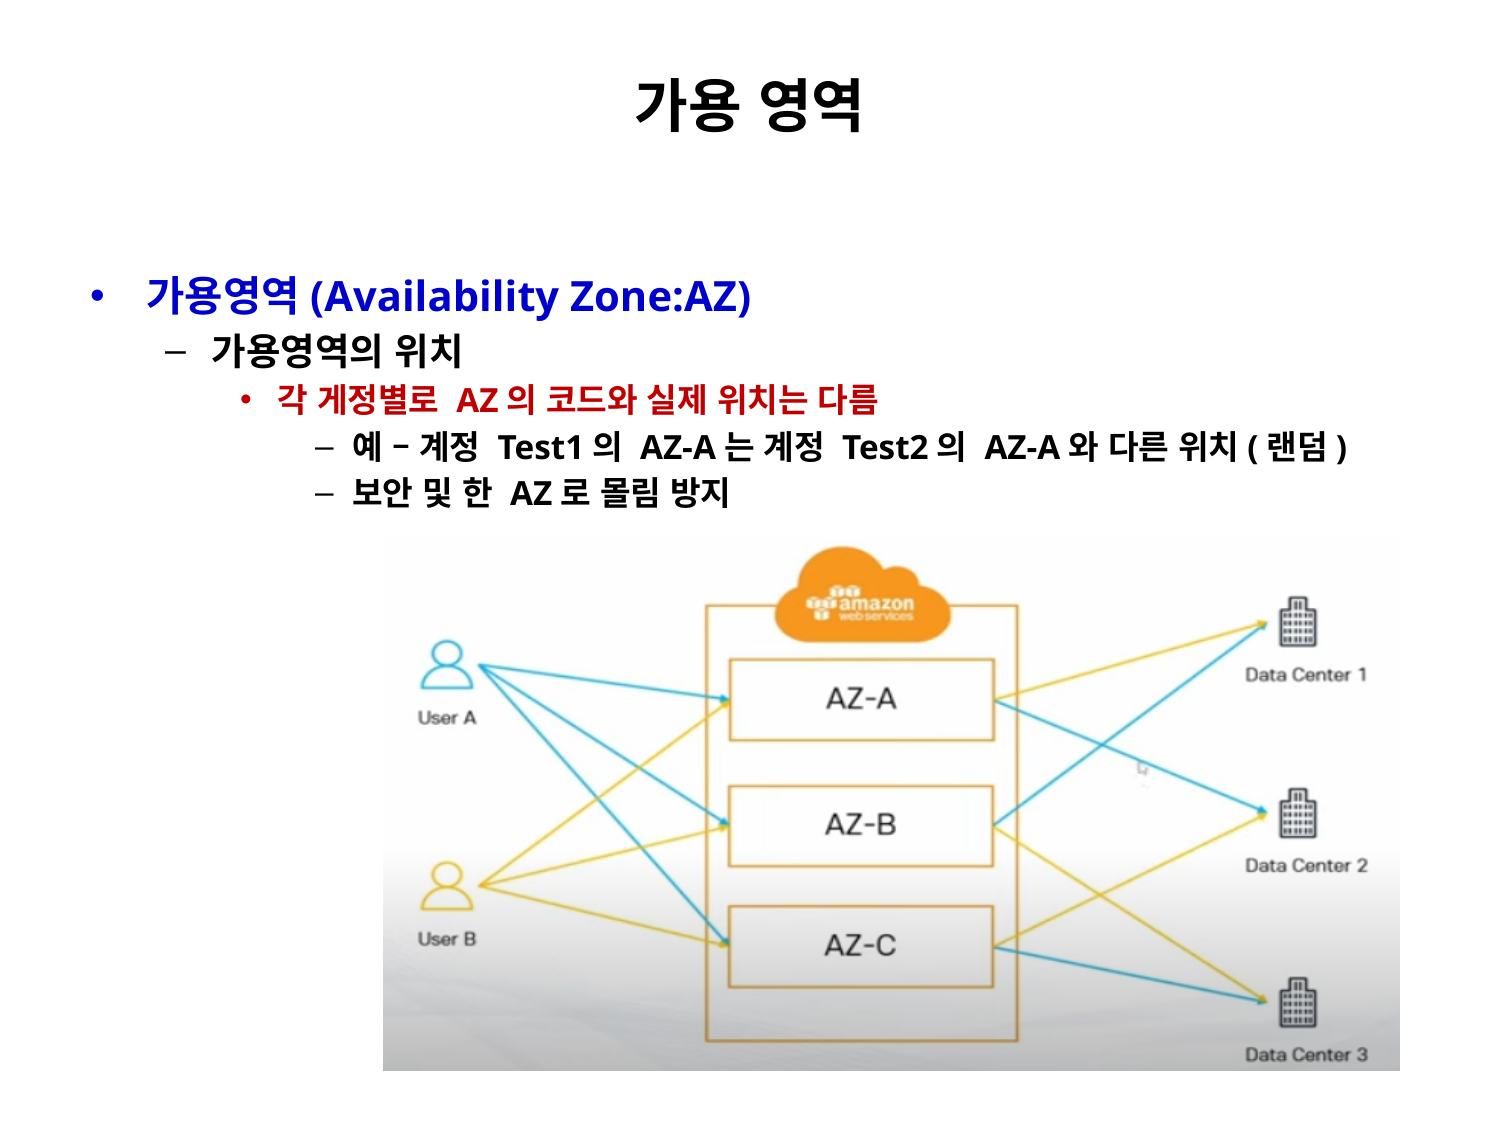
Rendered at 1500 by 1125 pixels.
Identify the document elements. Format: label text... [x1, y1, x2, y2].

title 가용 영역 [75, 45, 1425, 233]
picture [383, 538, 1400, 1071]
list 가용영역(Availability Zone:AZ) 가용영역의 위치 각 게정별로 AZ의 코드와 실제 위치는 다름 예 – 계정 Test1의 AZ-A는 계정 Test2의 AZ-A와 다른 위치(랜덤) 보안 및 한 AZ로 몰림 방지 [75, 262, 1425, 1005]
